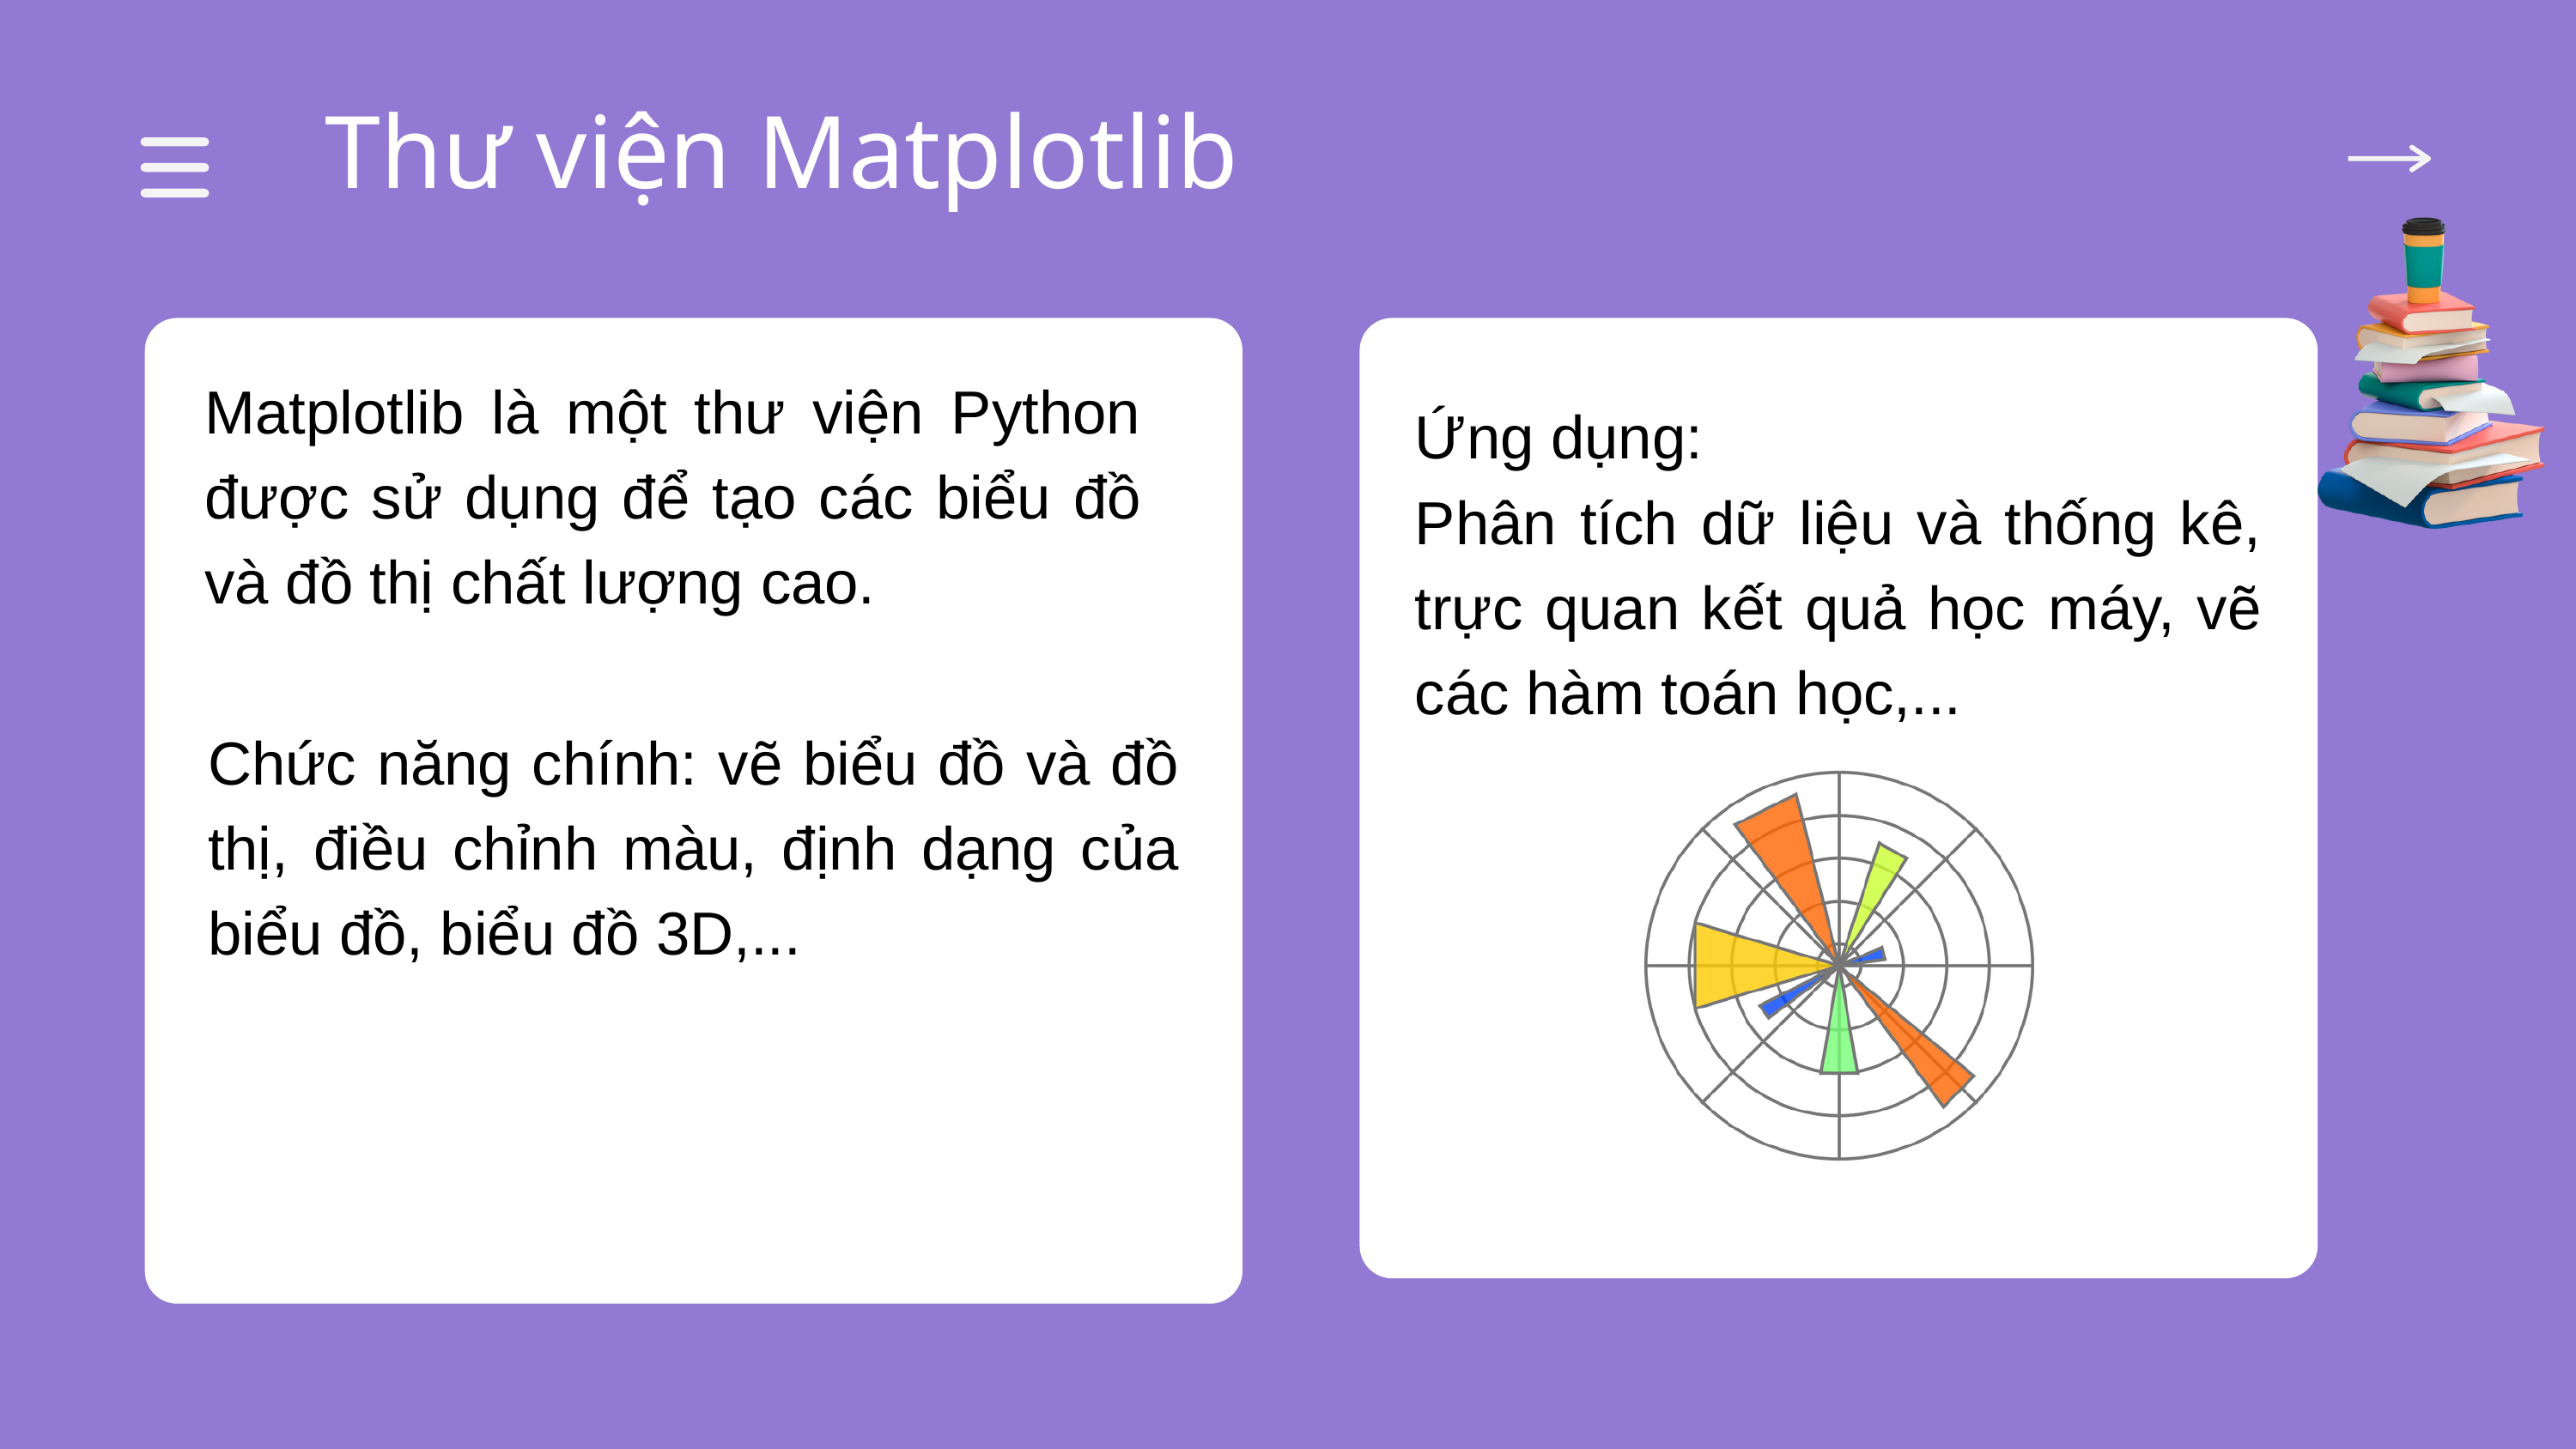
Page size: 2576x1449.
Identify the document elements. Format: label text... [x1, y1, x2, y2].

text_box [144, 318, 1243, 1304]
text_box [1359, 318, 2318, 1279]
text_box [144, 141, 205, 200]
text_box [2318, 217, 2545, 529]
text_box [2348, 144, 2432, 173]
text_box Thư viện Matplotlib [276, 88, 1288, 209]
